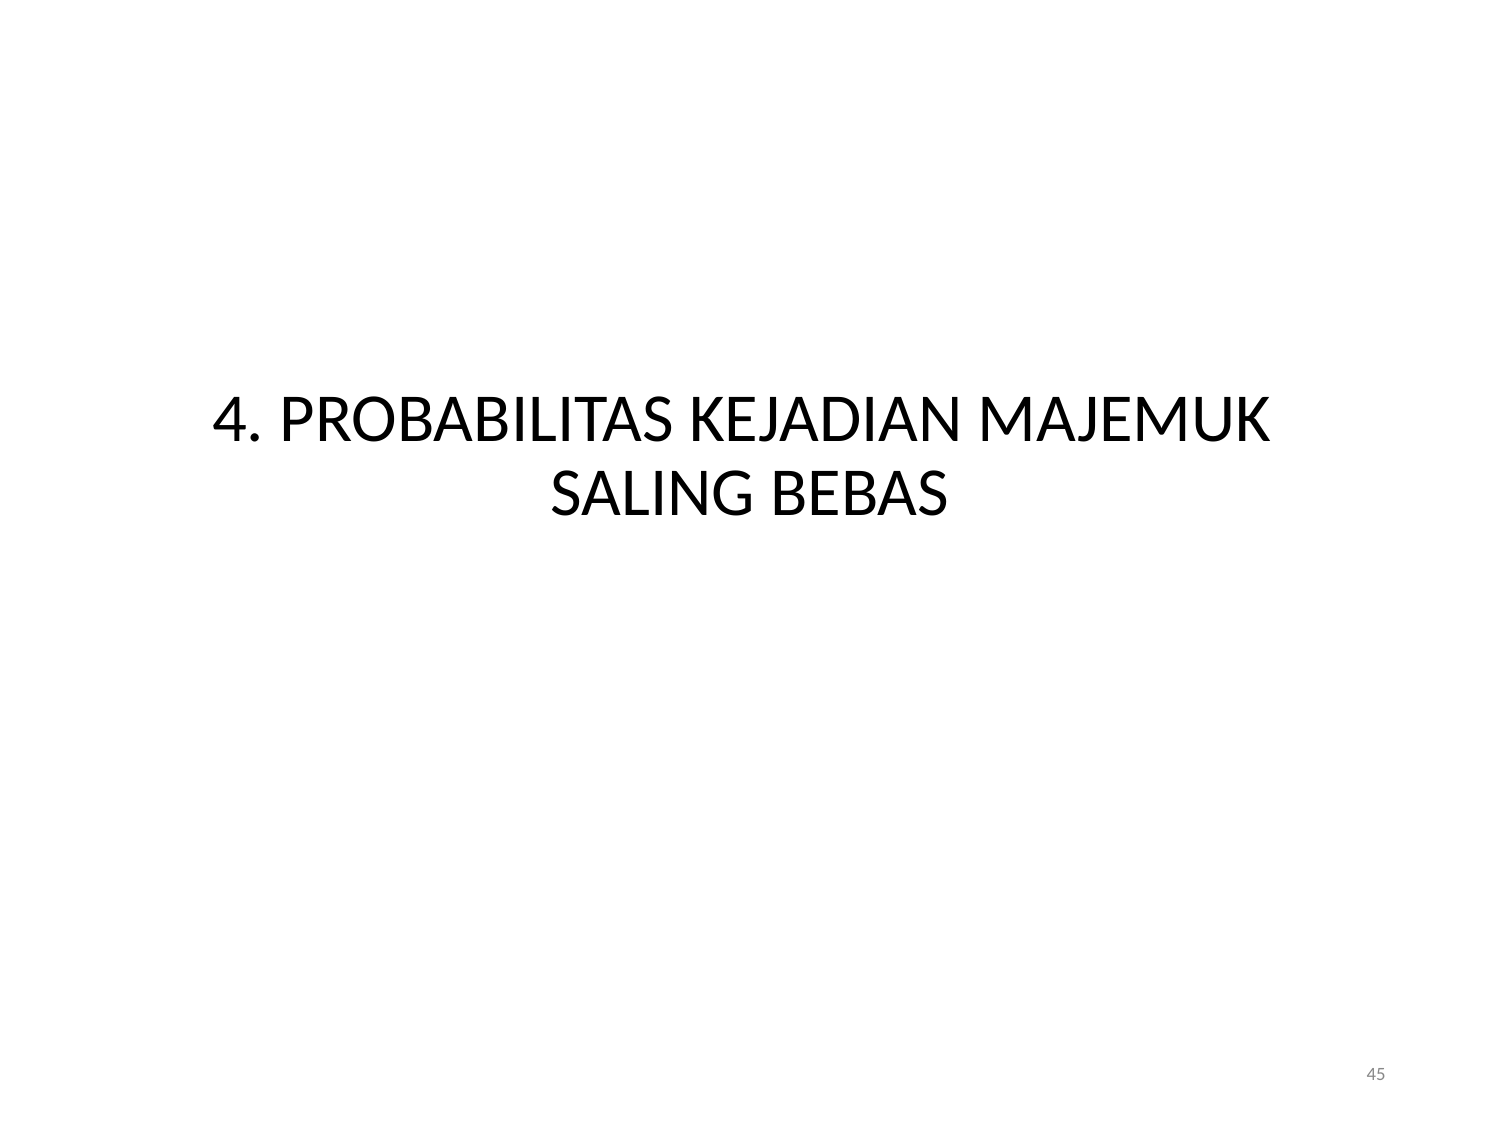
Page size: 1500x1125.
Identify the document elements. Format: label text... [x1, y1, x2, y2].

title 4. PROBABILITAS KEJADIAN MAJEMUK SALING BEBAS [75, 212, 1425, 700]
slide_number 45 [1059, 1042, 1397, 1103]
